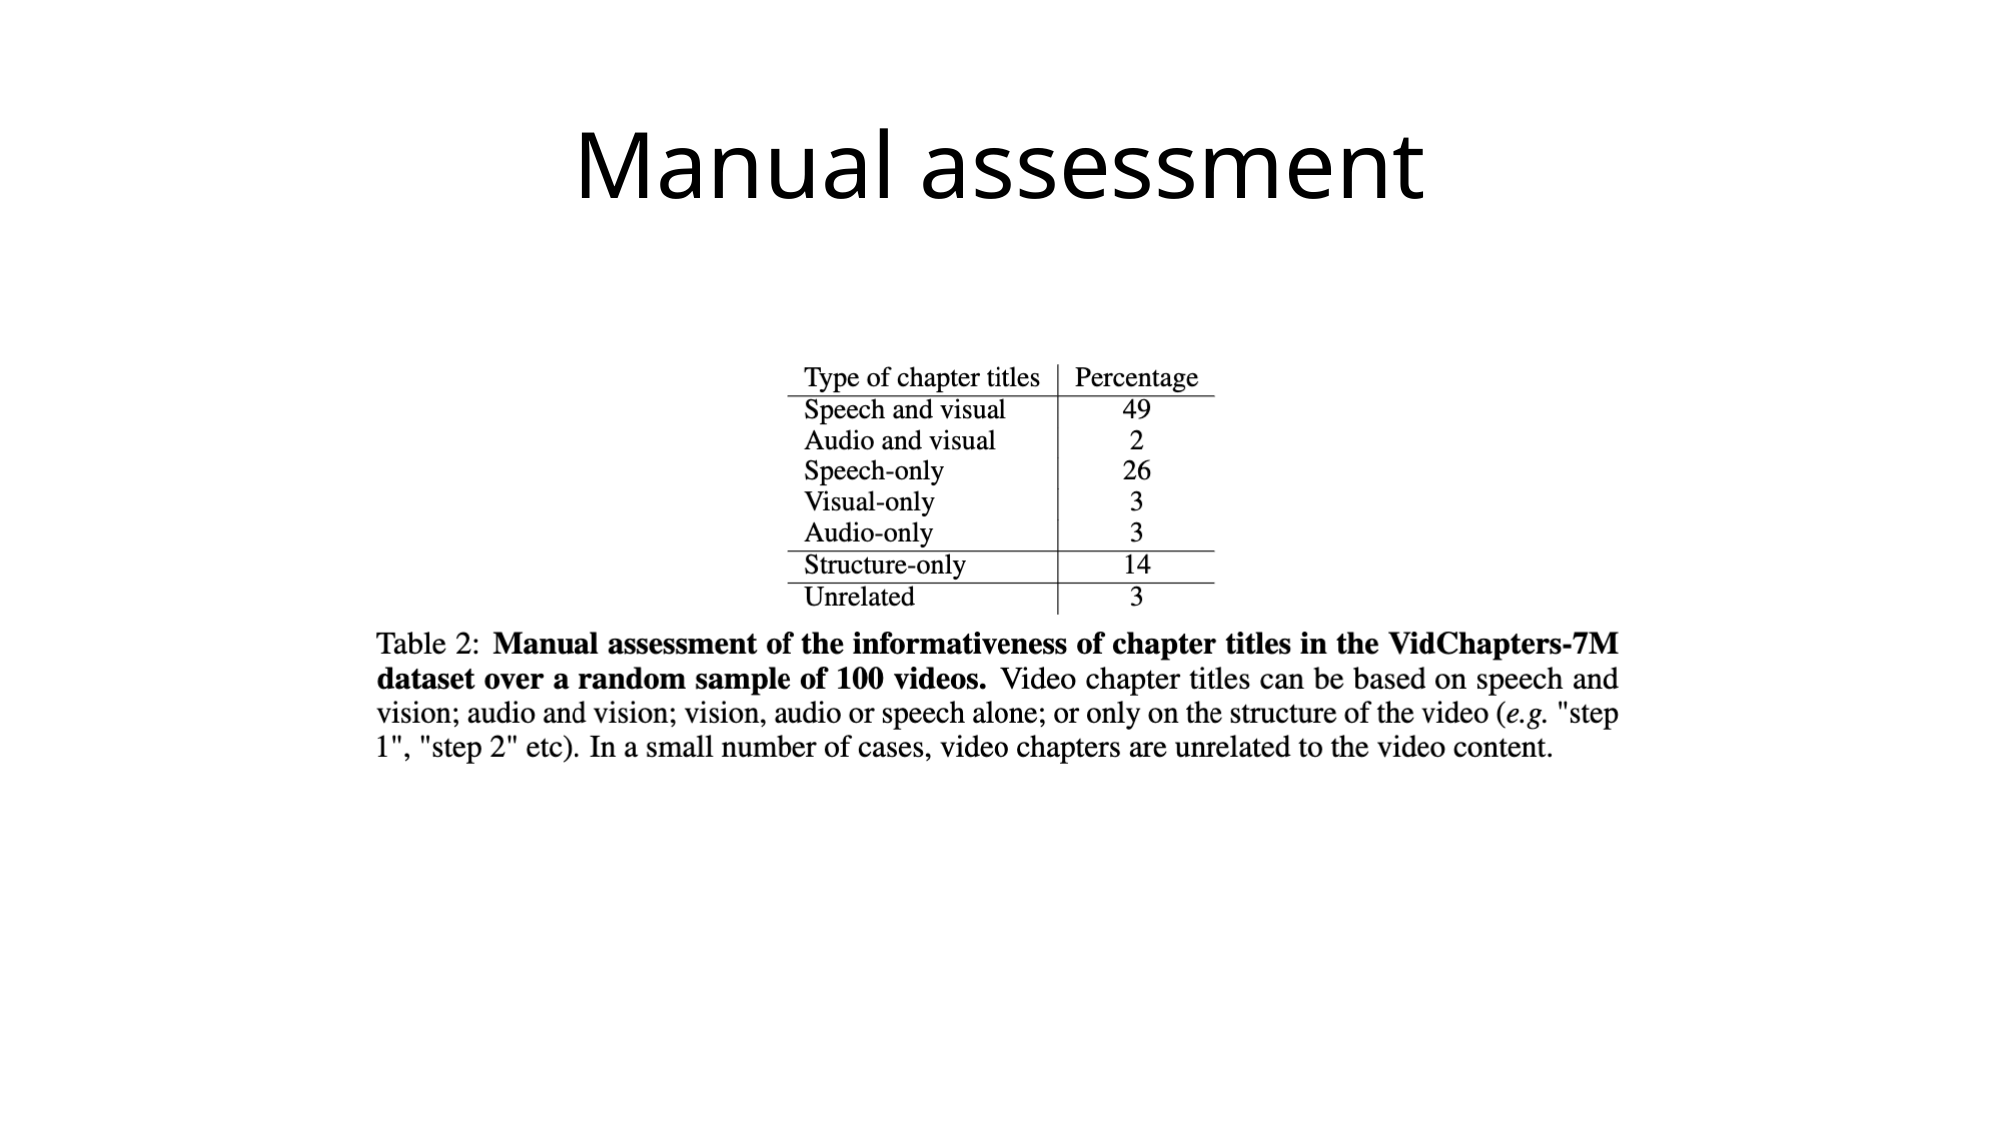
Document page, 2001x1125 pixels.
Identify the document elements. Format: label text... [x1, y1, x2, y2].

picture [362, 350, 1638, 775]
title Manual assessment [137, 59, 1863, 278]
